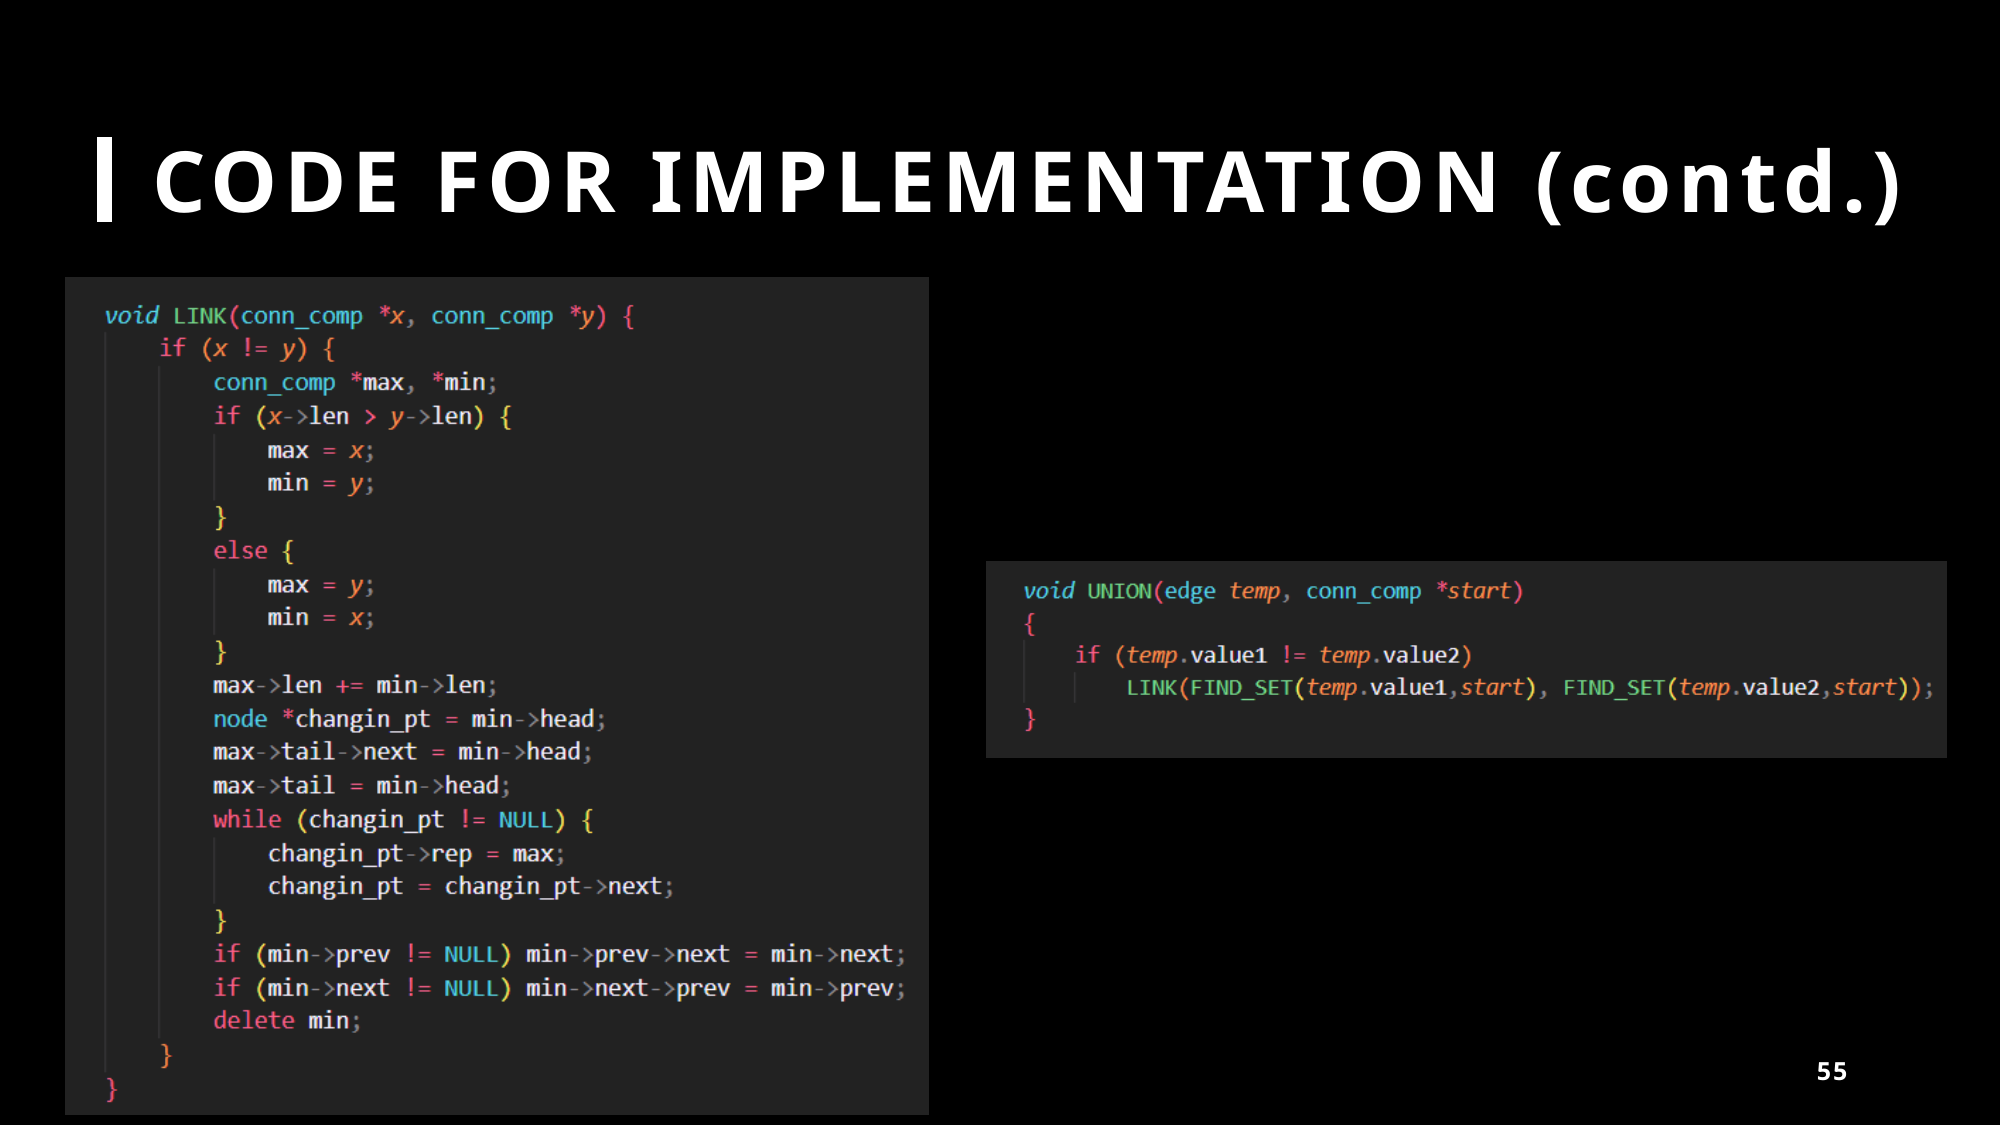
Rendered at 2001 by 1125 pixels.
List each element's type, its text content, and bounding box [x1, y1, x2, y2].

picture [986, 561, 1947, 759]
title CODE FOR IMPLEMENTATION (contd.) [137, 92, 1976, 278]
slide_number 55 [1412, 1042, 1863, 1103]
picture [64, 277, 929, 1115]
